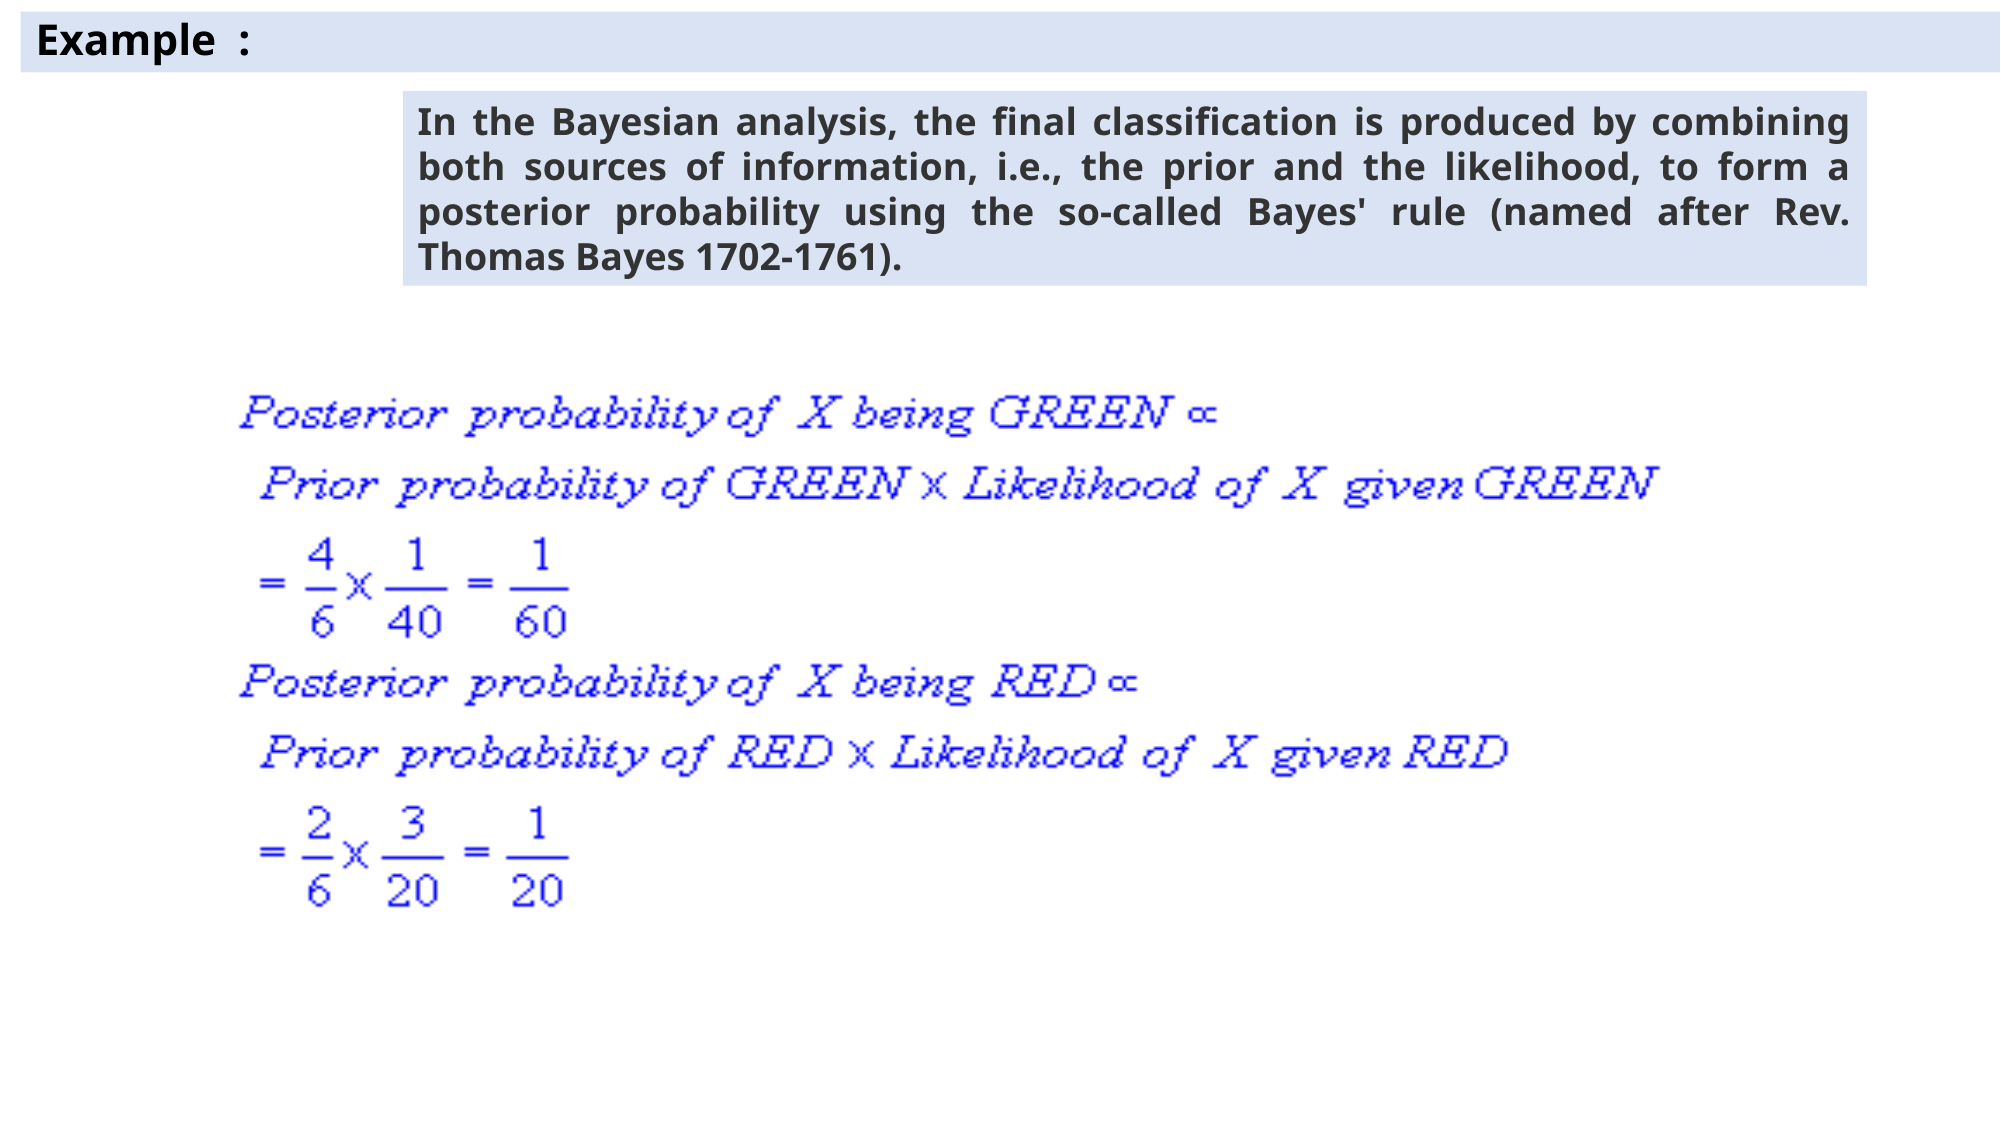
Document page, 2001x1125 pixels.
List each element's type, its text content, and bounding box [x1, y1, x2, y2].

title Example : [20, 11, 2000, 73]
picture [227, 370, 1692, 937]
text_box In the Bayesian analysis, the final classification is produced by combining both sources of information, i.e., the prior and the likelihood, to form a posterior probability using the so-called Bayes' rule (named after Rev. Thomas Bayes 1702-1761). [402, 90, 1867, 286]
